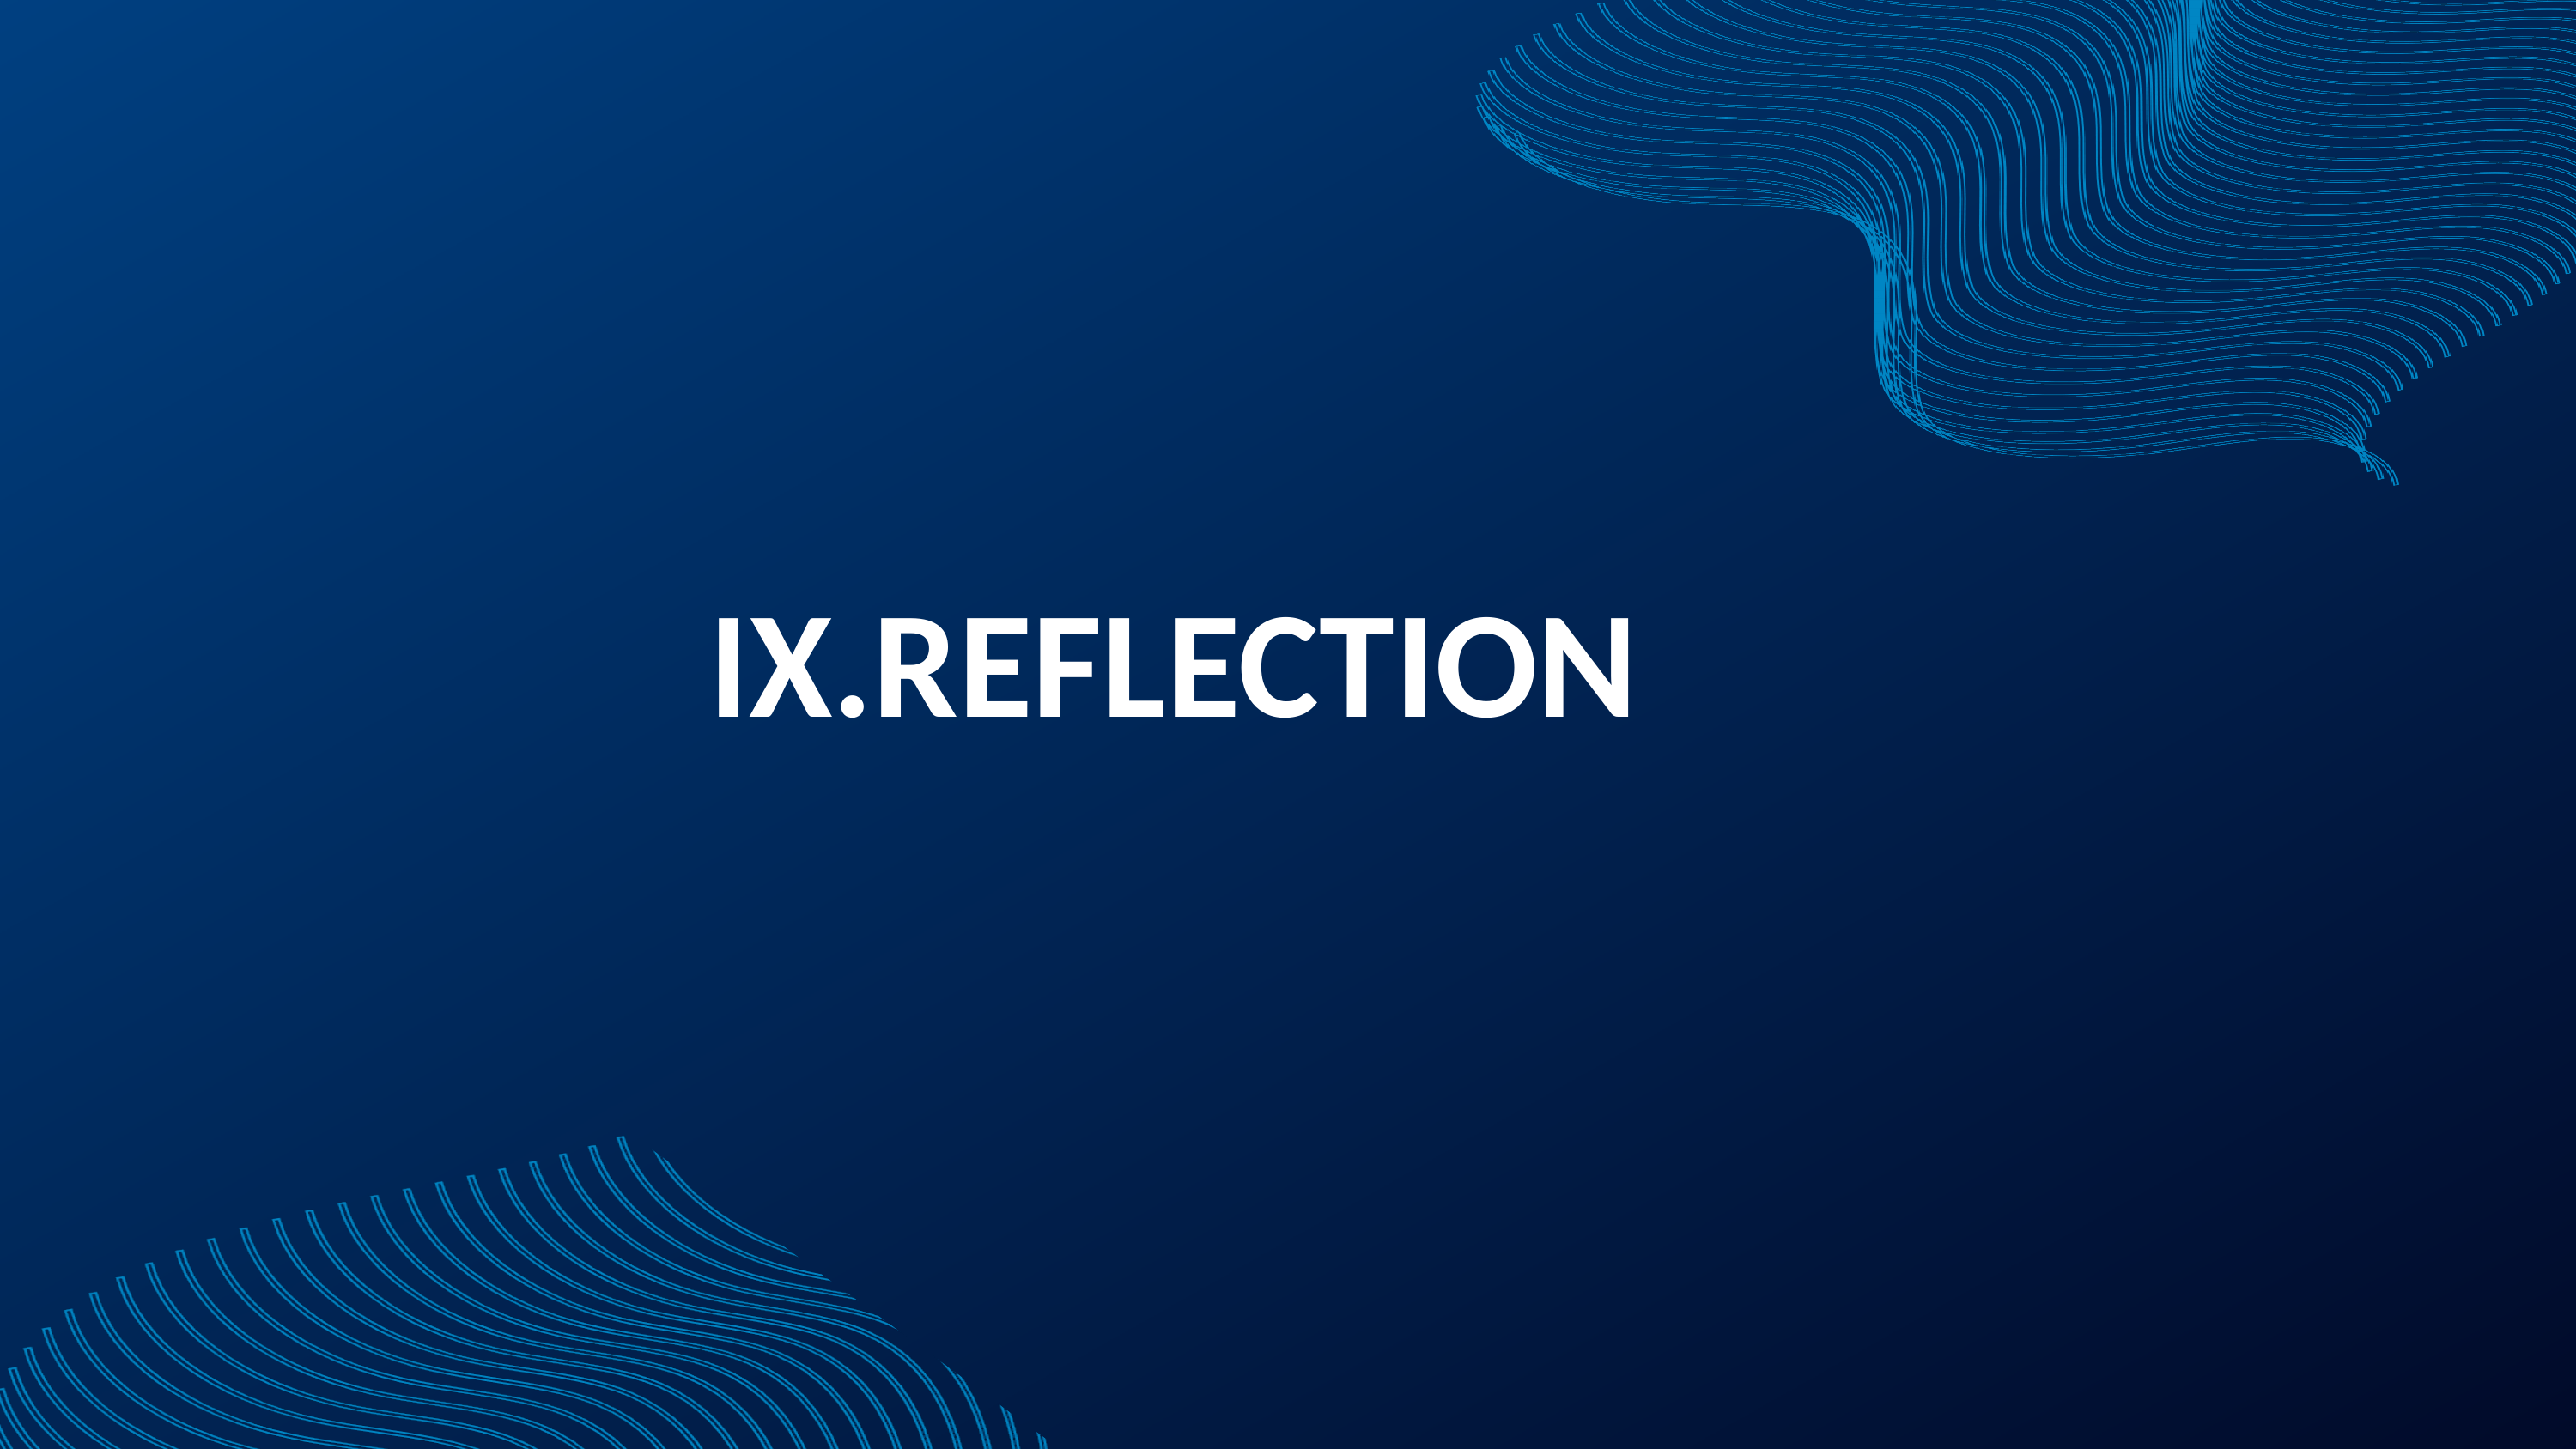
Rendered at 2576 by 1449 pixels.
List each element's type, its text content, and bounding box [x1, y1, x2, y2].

text_box [0, 0, 2576, 1449]
text_box [0, 794, 1060, 1449]
text_box IX.REFLECTION [708, 565, 2211, 749]
text_box [1475, 0, 2576, 486]
